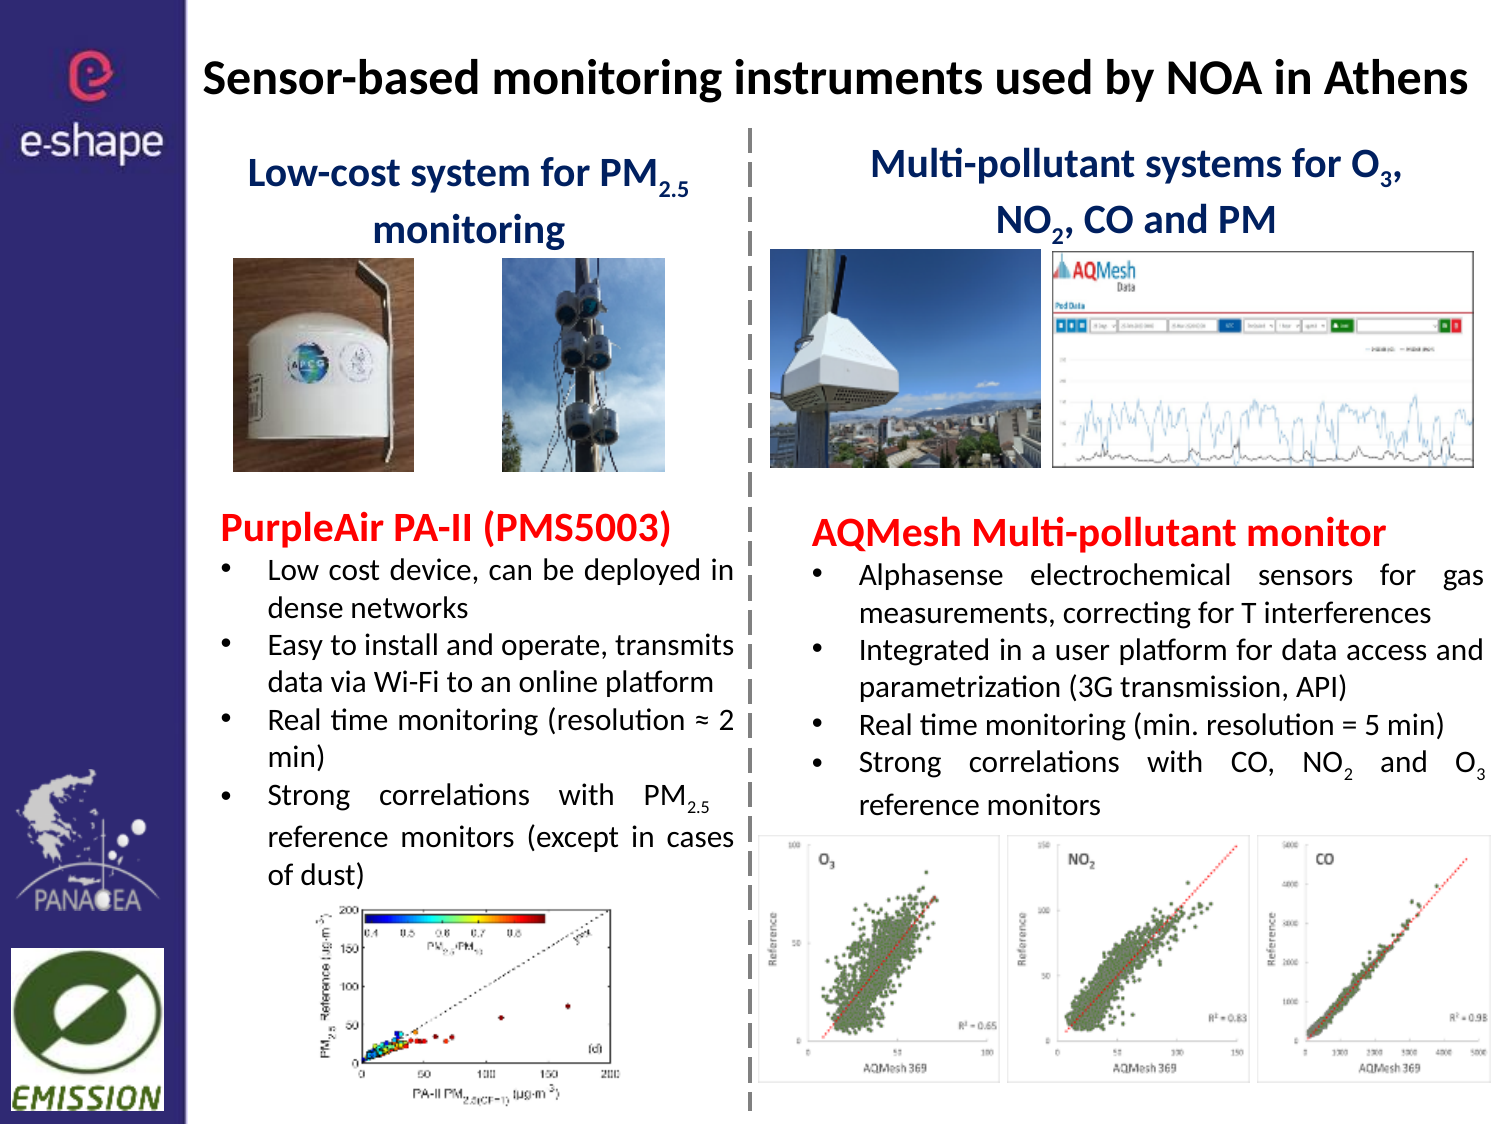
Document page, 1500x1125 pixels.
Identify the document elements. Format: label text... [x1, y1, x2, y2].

text_box AQMesh Multi-pollutant monitor Alphasense electrochemical sensors for gas measurements, correcting for T interferences Integrated in a user platform for data access and parametrization (3G transmission, API) Real time monitoring (min. resolution = 5 min) Strong correlations with CO, NO2 and O3 reference monitors [778, 471, 1500, 903]
text_box PurpleAir PA-II (PMS5003) Low cost device, can be deployed in dense networks Easy to install and operate, transmits data via Wi-Fi to an online platform Real time monitoring (resolution ≈ 2 min) Strong correlations with PM2.5 reference monitors (except in cases of dust) [187, 467, 749, 898]
picture [1257, 835, 1491, 1083]
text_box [11, 947, 164, 1111]
picture [758, 835, 1000, 1083]
picture [233, 258, 414, 473]
text_box Multi-pollutant systems for O3, NO2, CO and PM [855, 127, 1418, 257]
picture [502, 258, 665, 473]
text_box Low-cost system for PM2.5 monitoring [187, 137, 749, 260]
picture [770, 249, 1041, 468]
picture [0, 0, 188, 1124]
picture [1052, 251, 1474, 468]
picture [1007, 835, 1250, 1083]
title Sensor-based monitoring instruments used by NOA in Athens [187, 24, 1500, 133]
picture [310, 897, 627, 1111]
